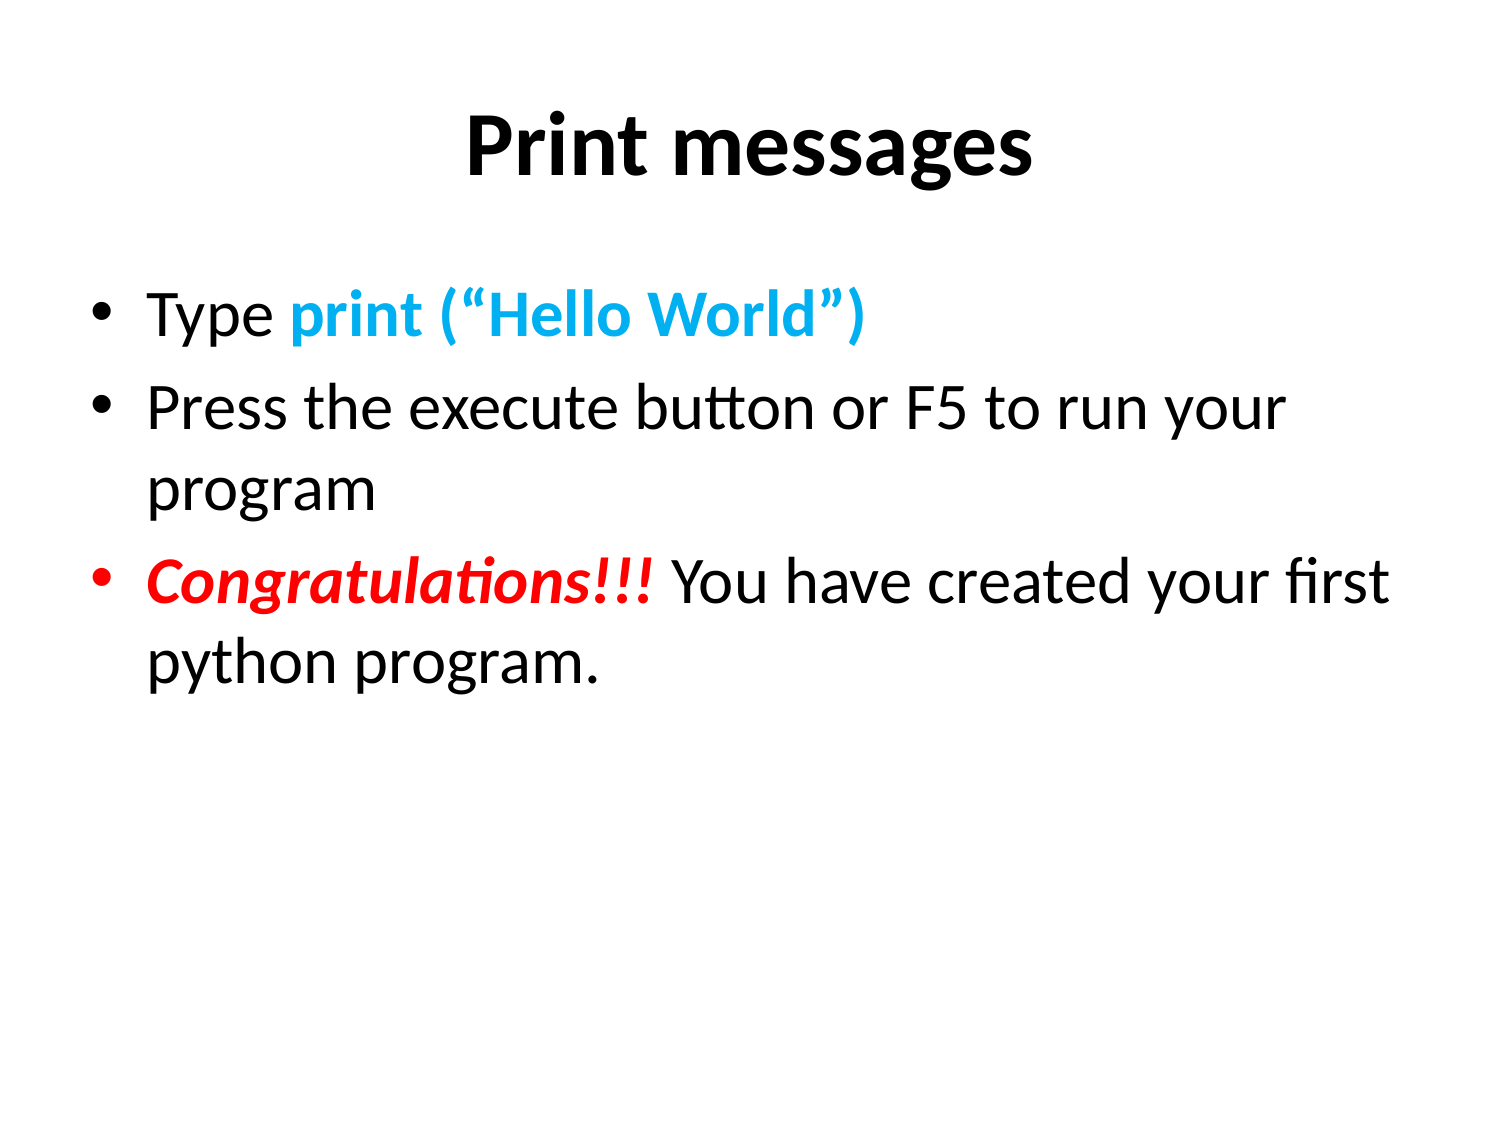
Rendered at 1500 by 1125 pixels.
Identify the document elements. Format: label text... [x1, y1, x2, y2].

list Type print (“Hello World”) Press the execute button or F5 to run your program Congratulations!!! You have created your first python program. [75, 262, 1425, 1005]
title Print messages [75, 45, 1425, 233]
